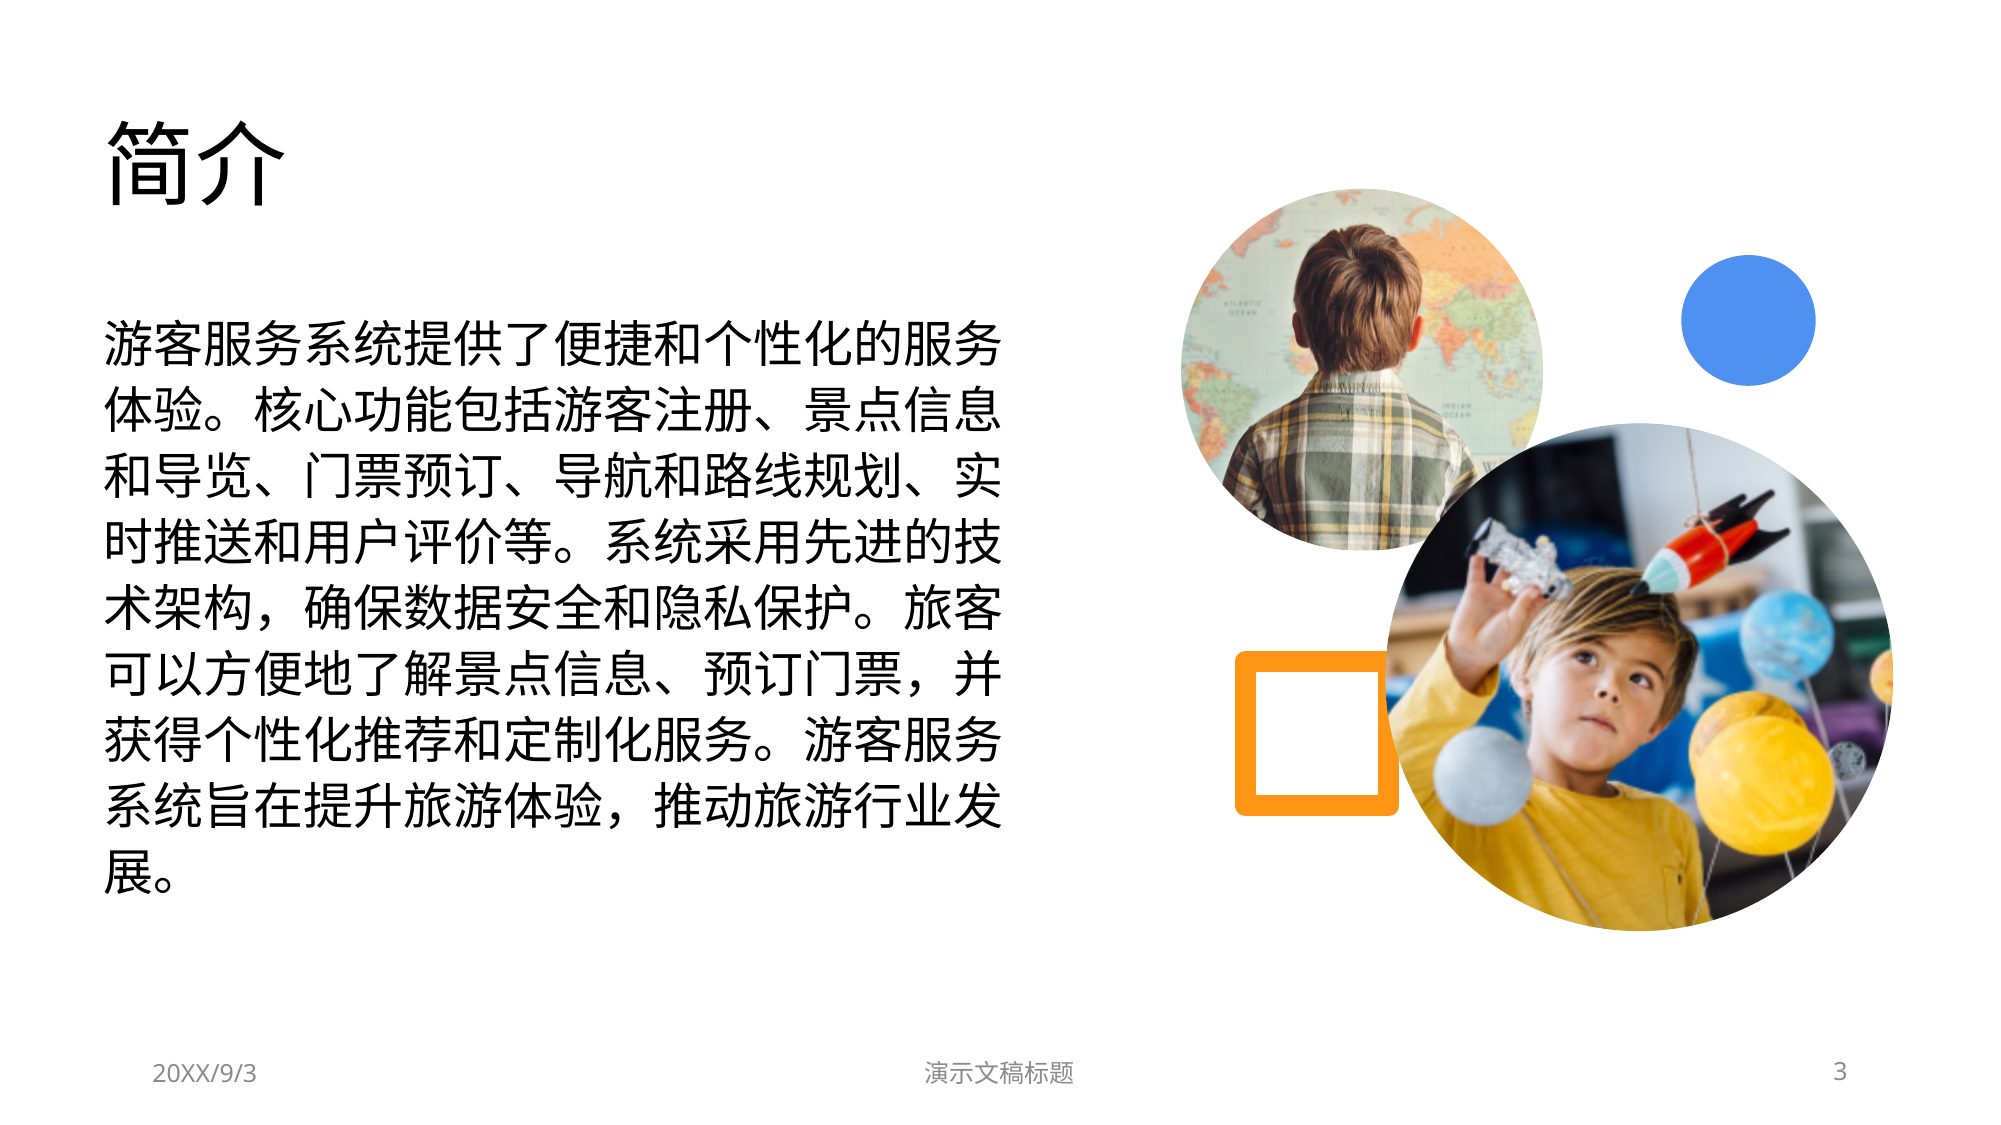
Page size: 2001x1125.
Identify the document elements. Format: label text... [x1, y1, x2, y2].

slide_number 20XX/9/3 [137, 1042, 588, 1103]
slide_number 3 [1412, 1042, 1863, 1103]
title 简介 [88, 59, 1041, 278]
list 游客服务系统提供了便捷和个性化的服务体验。核心功能包括游客注册、景点信息和导览、门票预订、导航和路线规划、实时推送和用户评价等。系统采用先进的技术架构，确保数据安全和隐私保护。旅客可以方便地了解景点信息、预订门票，并获得个性化推荐和定制化服务。游客服务系统旨在提升旅游体验，推动旅游行业发展。 [88, 299, 1041, 1014]
picture [1181, 188, 1894, 932]
footer 演示文稿标题 [662, 1042, 1338, 1103]
